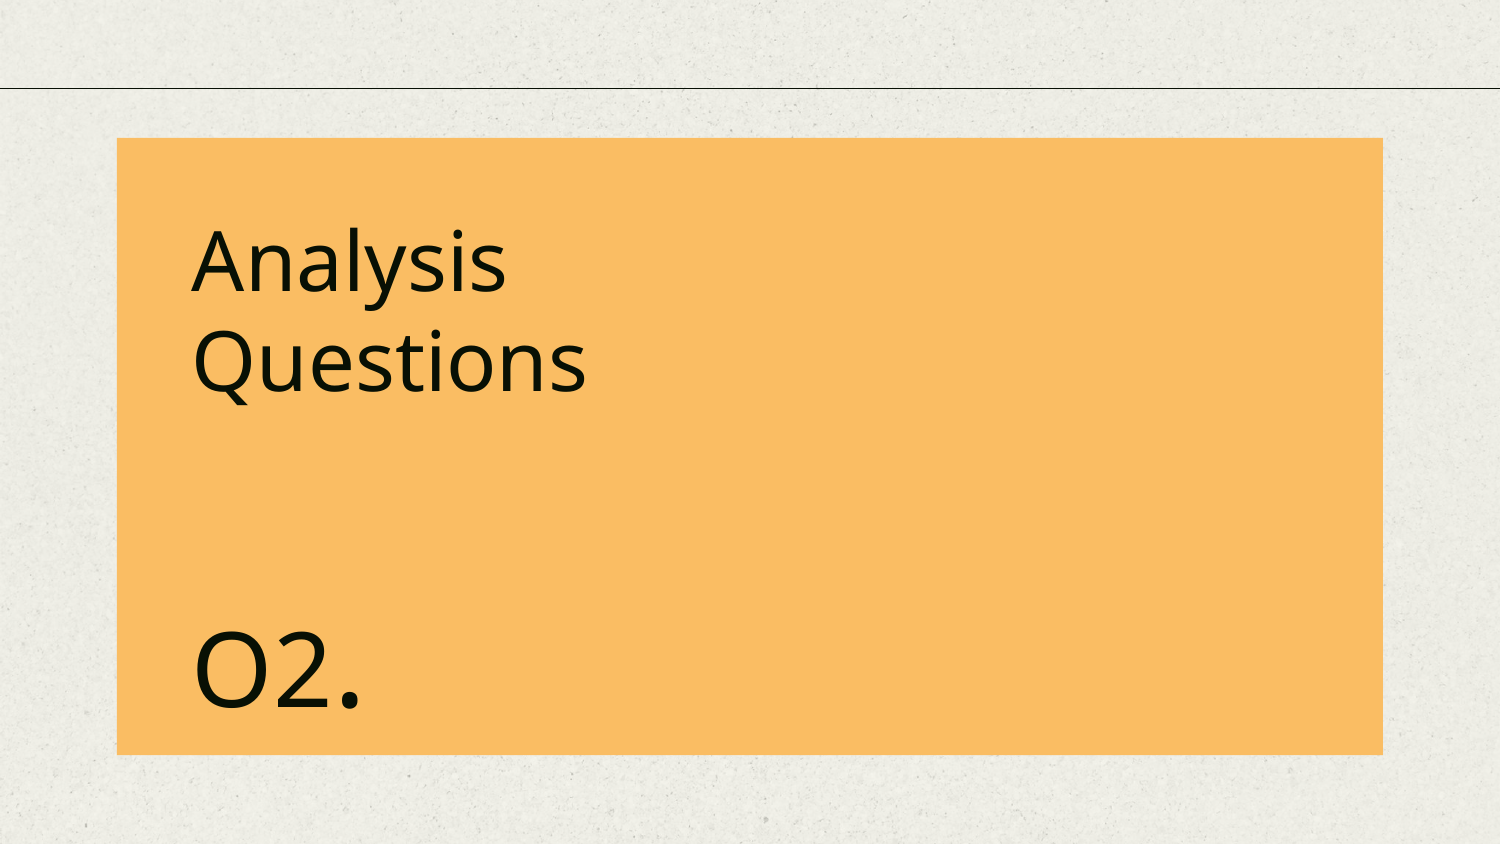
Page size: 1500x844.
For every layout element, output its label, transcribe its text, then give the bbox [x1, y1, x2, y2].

text_box [116, 137, 1383, 756]
title O2. [176, 567, 407, 706]
title Analysis Questions [176, 193, 750, 332]
